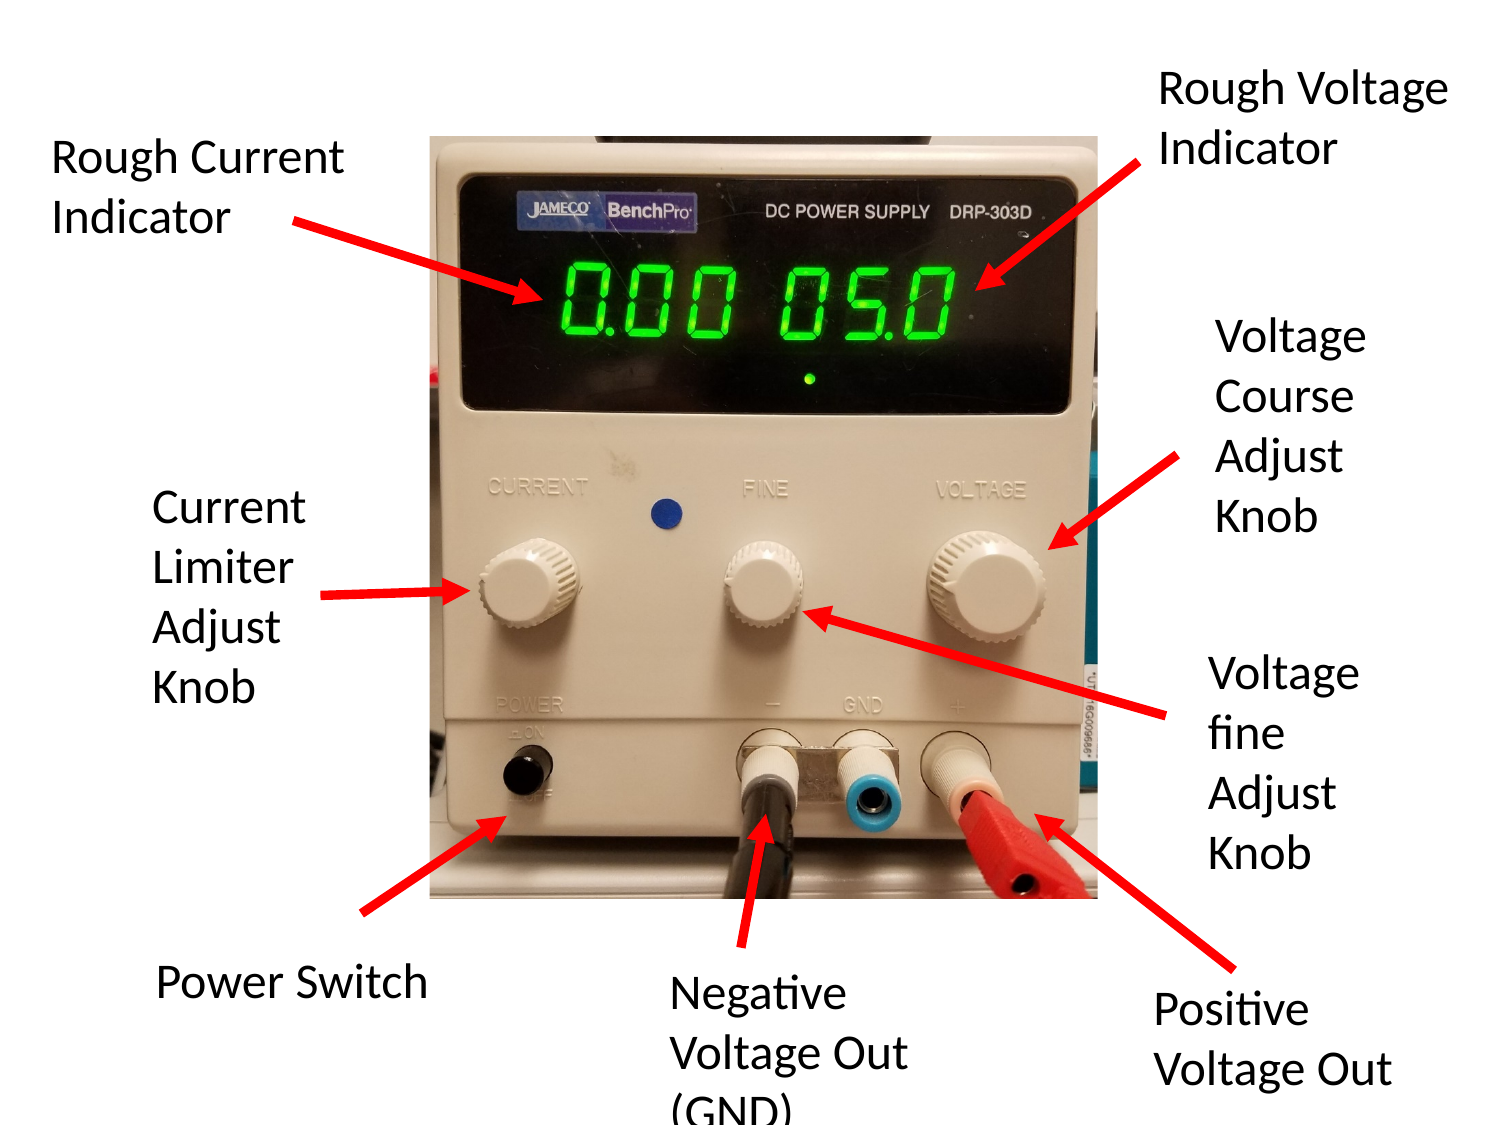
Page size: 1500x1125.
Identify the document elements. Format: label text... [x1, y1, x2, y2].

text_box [1033, 813, 1235, 971]
picture [429, 136, 1098, 899]
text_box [292, 220, 544, 301]
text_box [974, 161, 1139, 292]
text_box Negative Voltage Out (GND) [654, 952, 982, 1125]
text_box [740, 813, 767, 948]
text_box Voltage Course Adjust Knob [1199, 295, 1437, 551]
text_box Current Limiter Adjust Knob [137, 465, 322, 721]
text_box Power Switch [140, 940, 469, 1016]
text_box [1047, 454, 1178, 551]
text_box Rough Voltage Indicator [1143, 47, 1471, 183]
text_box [801, 611, 1167, 717]
text_box Positive Voltage Out [1138, 968, 1466, 1103]
text_box Rough Current Indicator [36, 115, 364, 251]
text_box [320, 590, 471, 596]
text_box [361, 815, 508, 914]
text_box Voltage fine Adjust Knob [1193, 631, 1430, 887]
